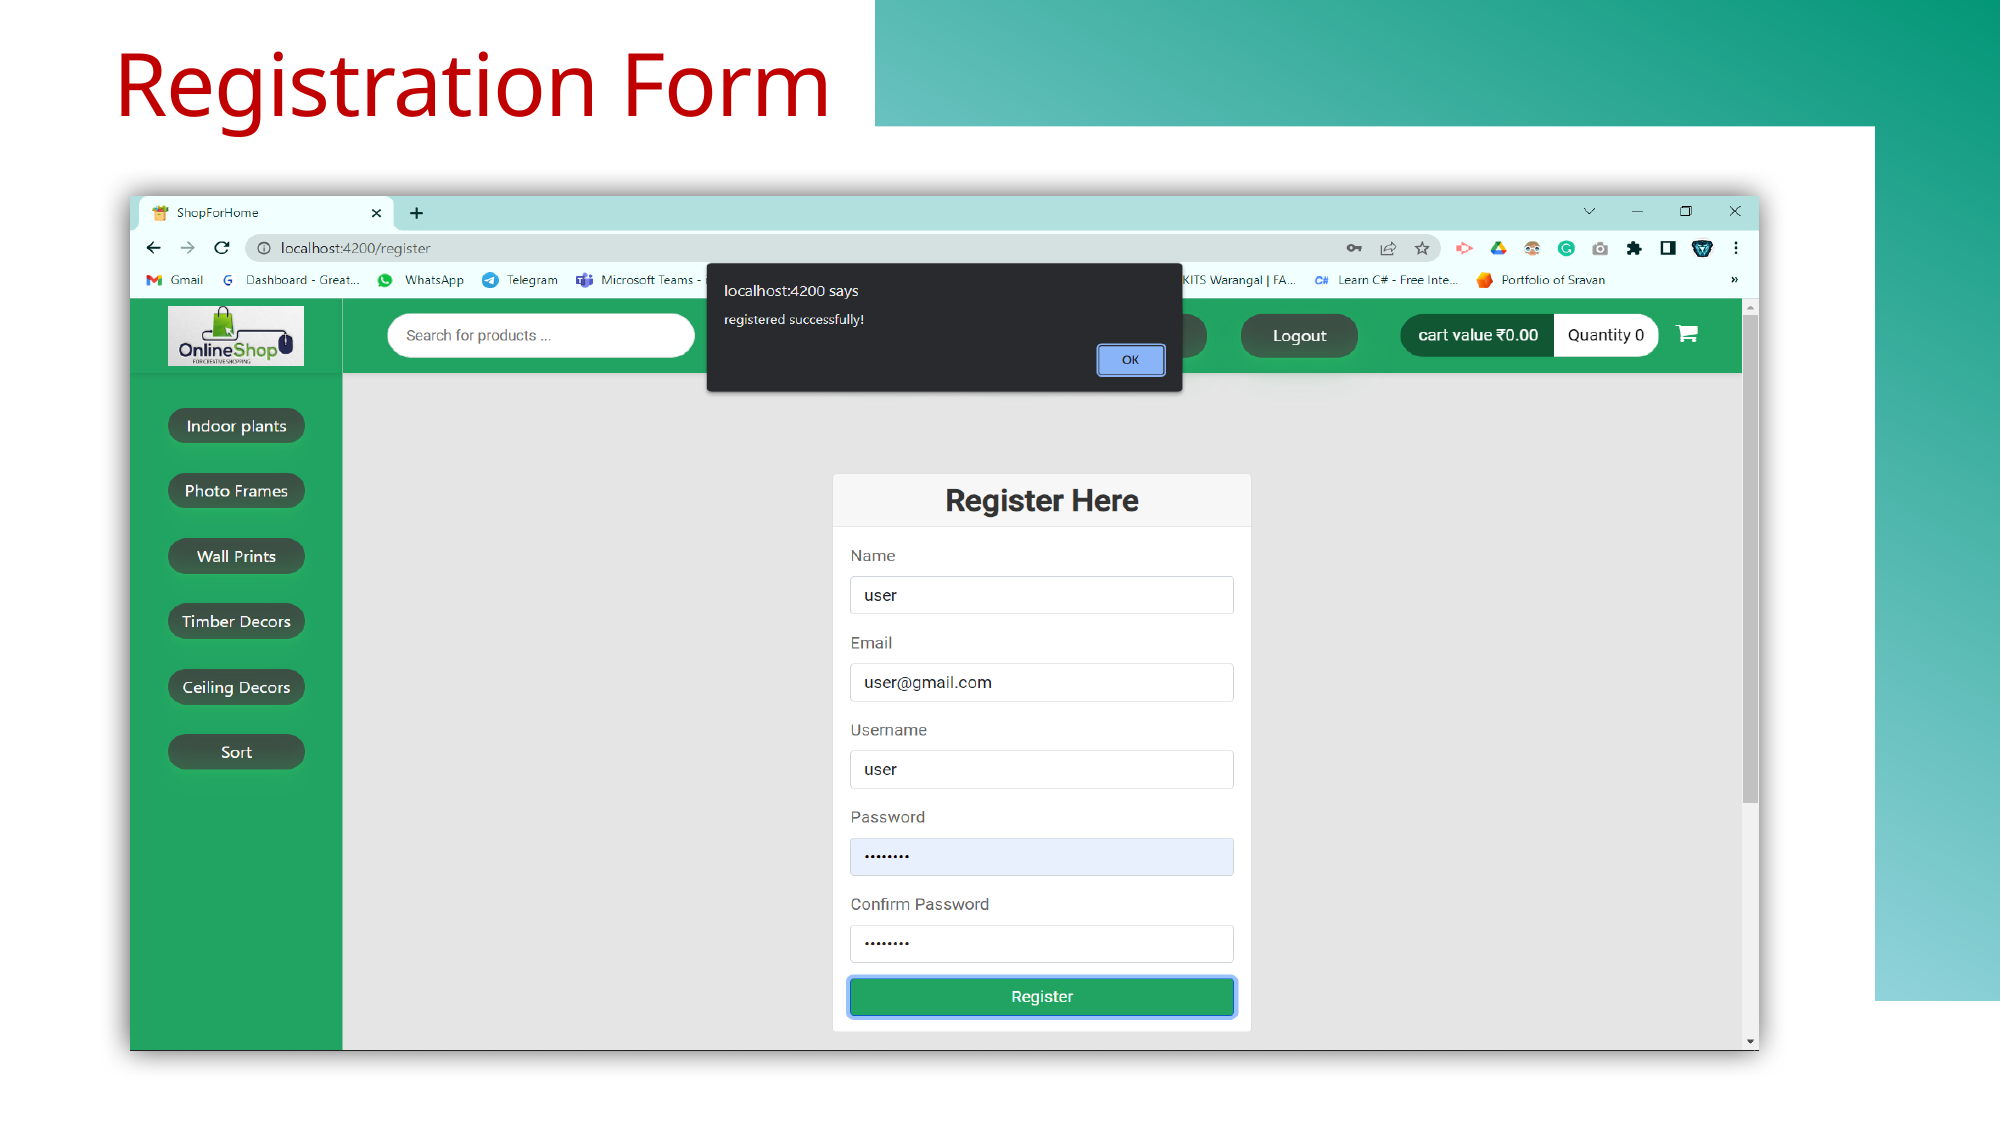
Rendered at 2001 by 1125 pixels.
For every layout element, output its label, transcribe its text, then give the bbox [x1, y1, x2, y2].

title Registration Form [98, 29, 1658, 250]
picture [130, 196, 1759, 1051]
